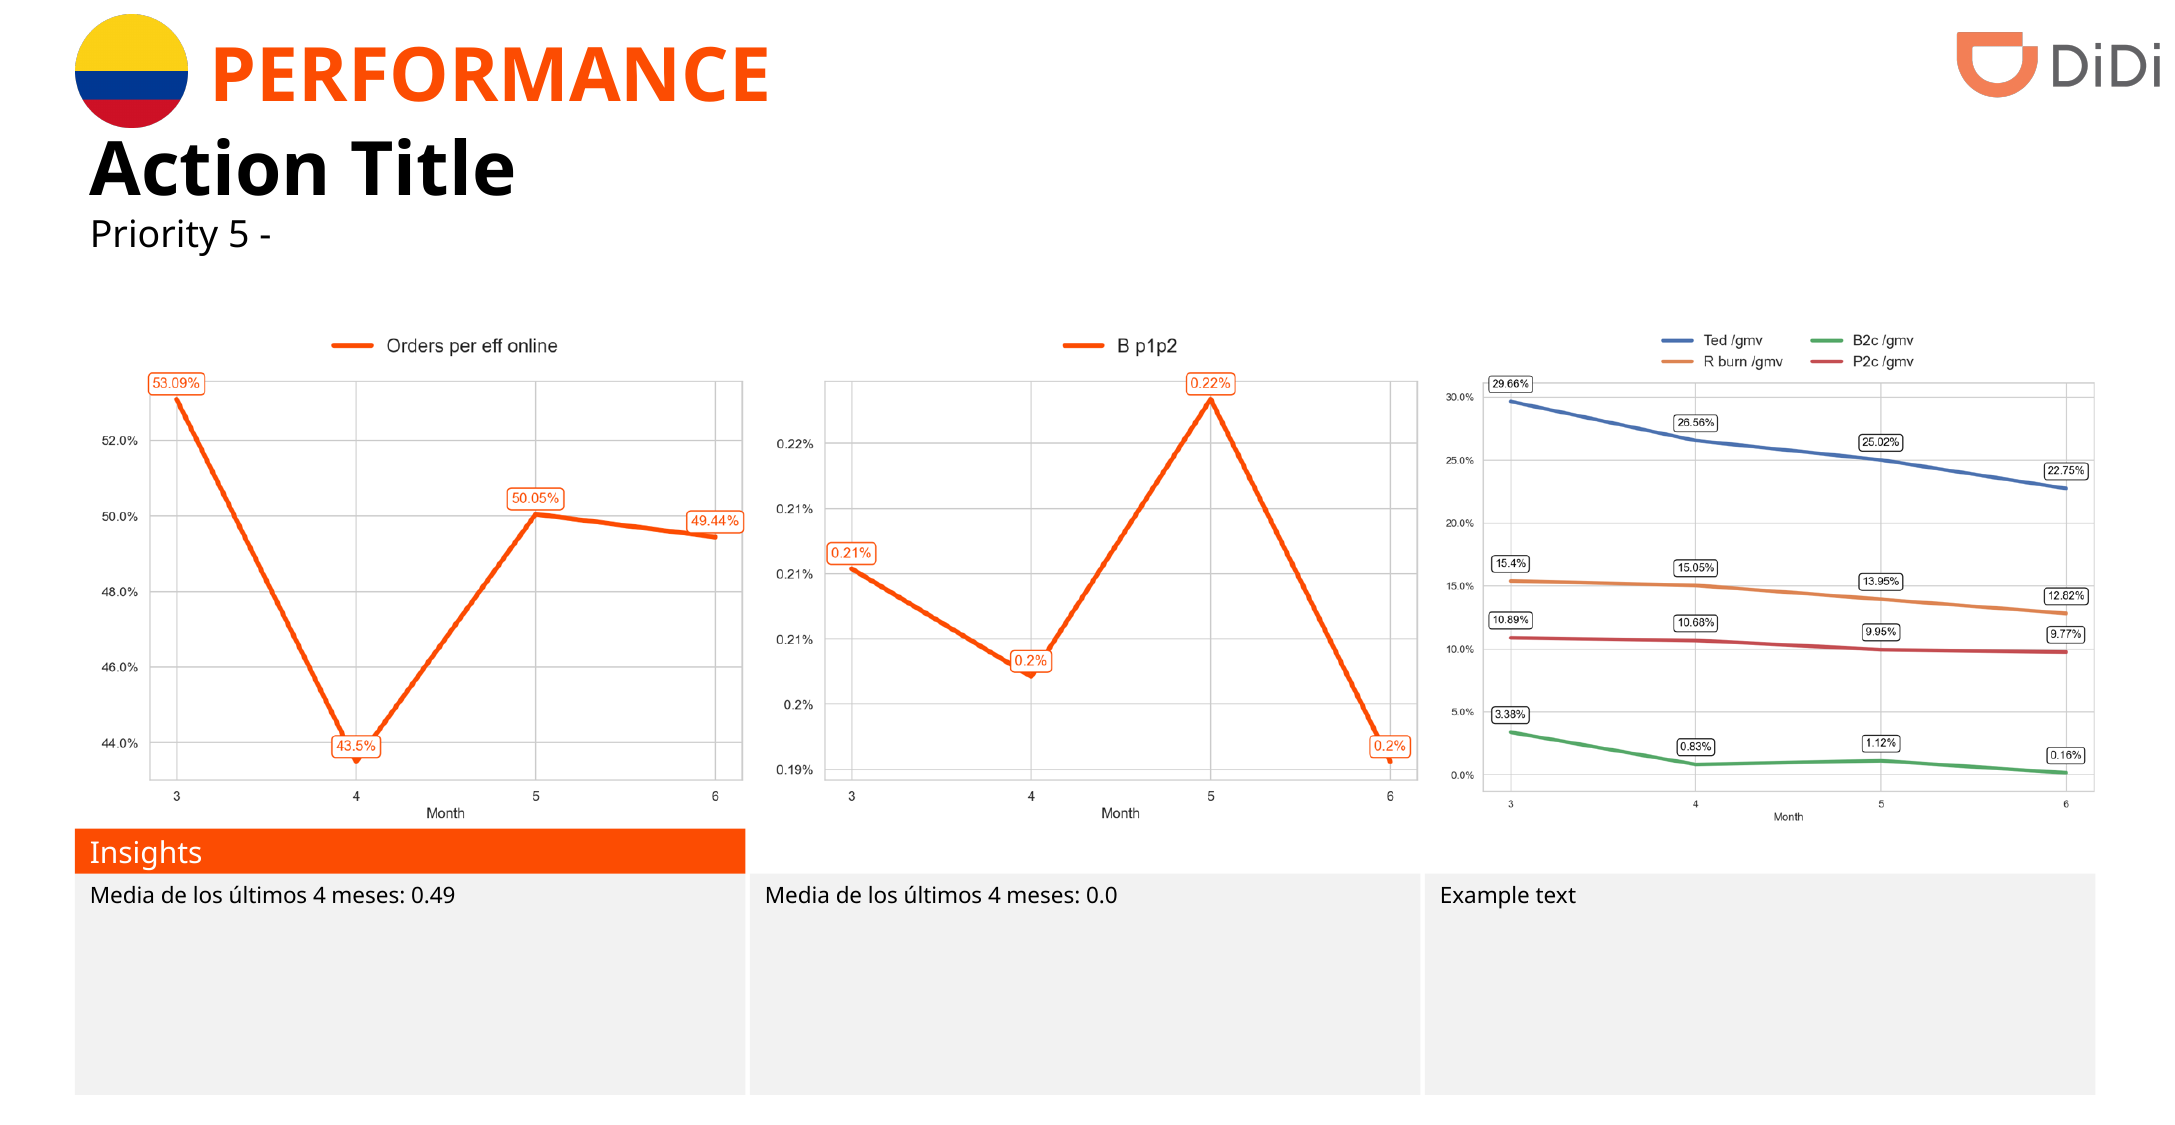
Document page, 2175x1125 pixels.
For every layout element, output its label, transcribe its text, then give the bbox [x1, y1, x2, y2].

text_box Insights [74, 837, 746, 874]
text_box Media de los últimos 4 meses: 0.49 [74, 874, 746, 1095]
text_box Action Title [74, 127, 2175, 202]
picture [74, 14, 188, 128]
text_box Example text [1424, 873, 2096, 1095]
text_box Media de los últimos 4 meses: 0.0 [749, 873, 1421, 1095]
picture [1949, 1, 2175, 129]
text_box PERFORMANCE [194, 15, 1800, 127]
text_box Priority 5 - [74, 202, 2175, 263]
picture [74, 322, 2101, 829]
